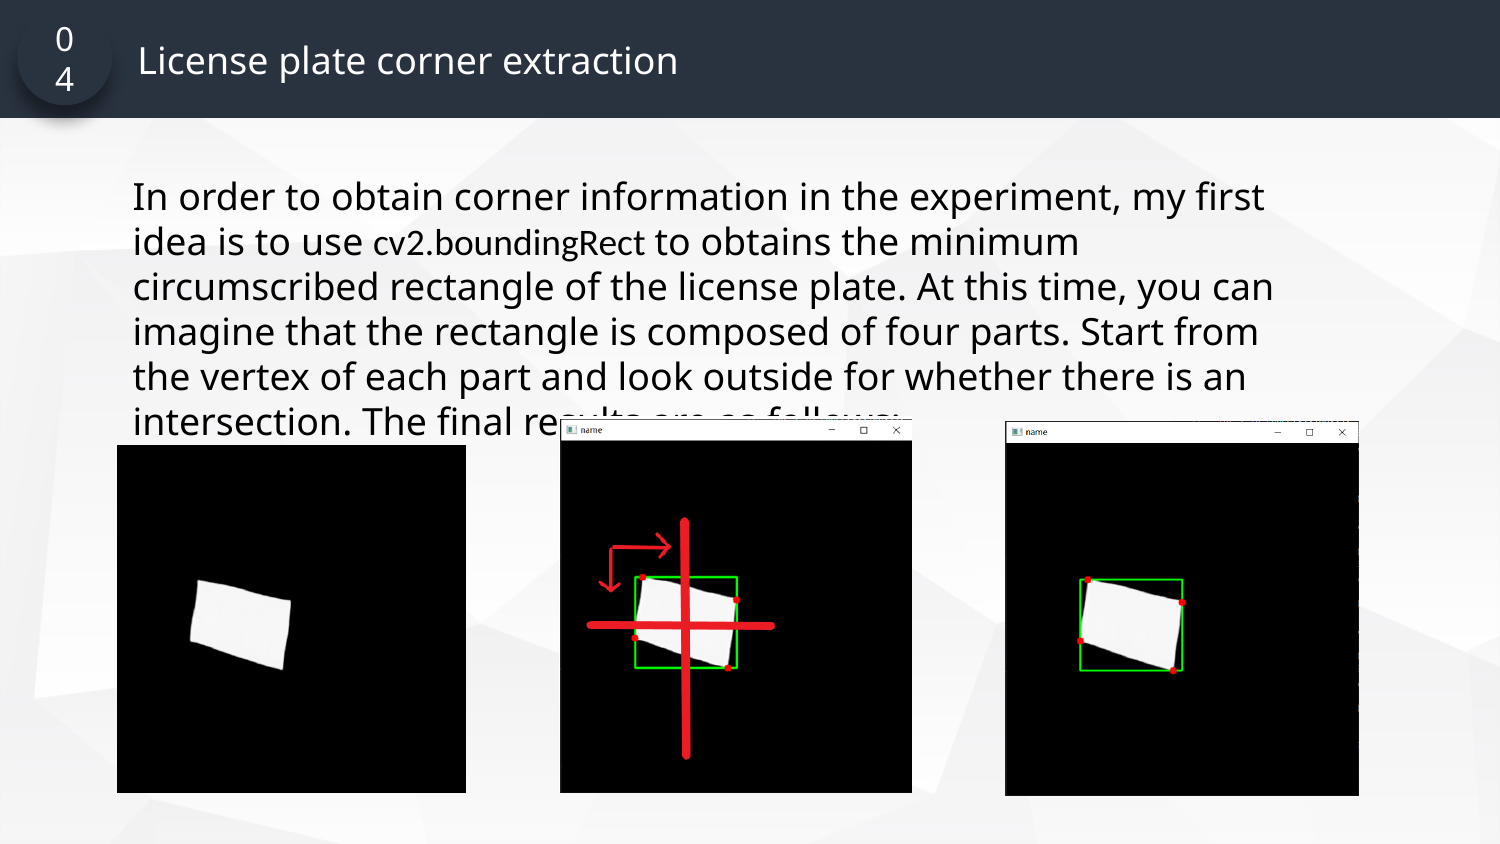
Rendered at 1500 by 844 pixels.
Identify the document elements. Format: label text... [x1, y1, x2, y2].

text_box In order to obtain corner information in the experiment, my first idea is to use cv2.boundingRect to obtains the minimum circumscribed rectangle of the license plate. At this time, you can imagine that the rectangle is composed of four parts. Start from the vertex of each part and look outside for whether there is an intersection. The final results are as follows: [117, 165, 1306, 450]
picture [0, 118, 1500, 844]
text_box License plate corner extraction [122, 29, 1284, 90]
text_box 04 [16, 9, 114, 107]
